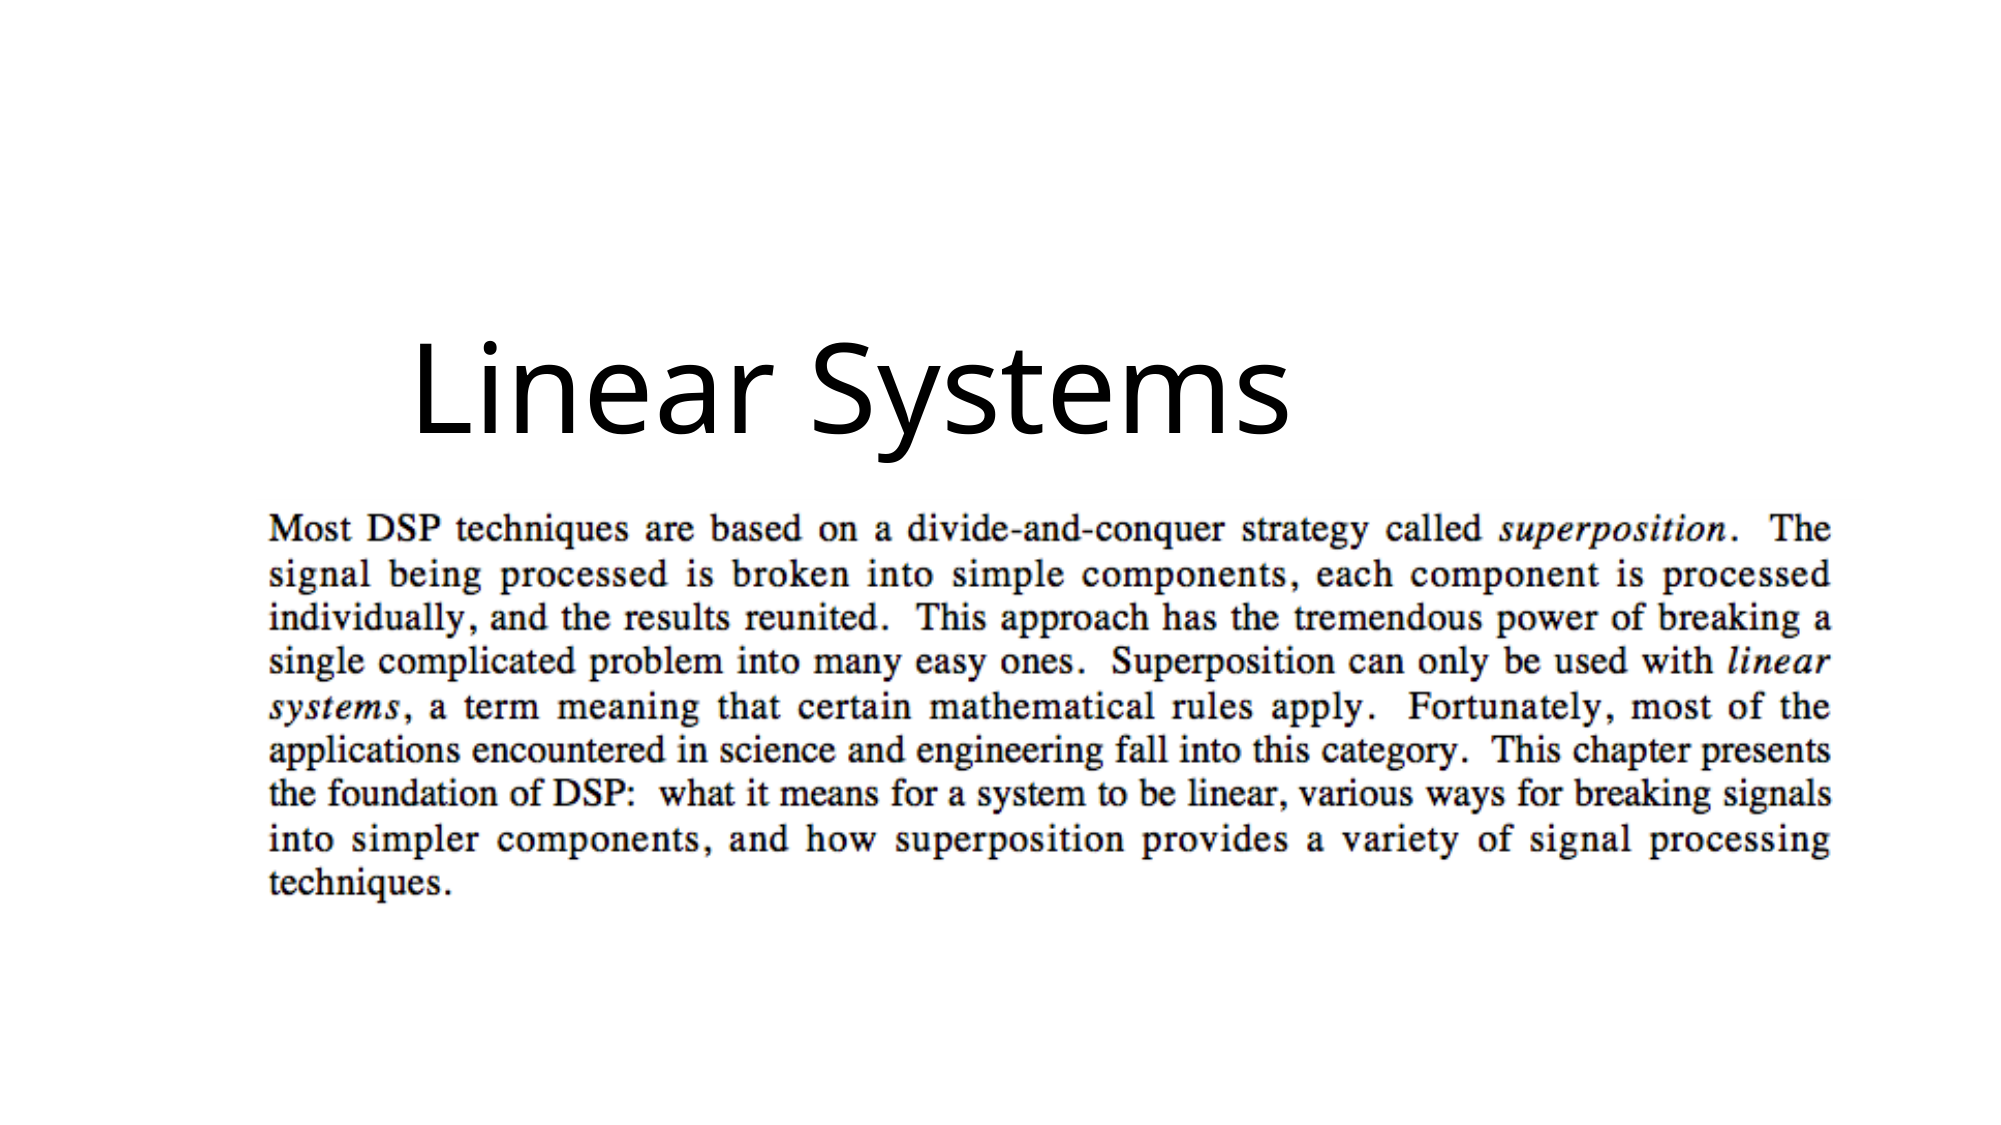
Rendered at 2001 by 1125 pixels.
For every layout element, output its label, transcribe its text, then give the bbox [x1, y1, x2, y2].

title Linear Systems [393, 0, 2000, 468]
picture [256, 498, 1865, 919]
